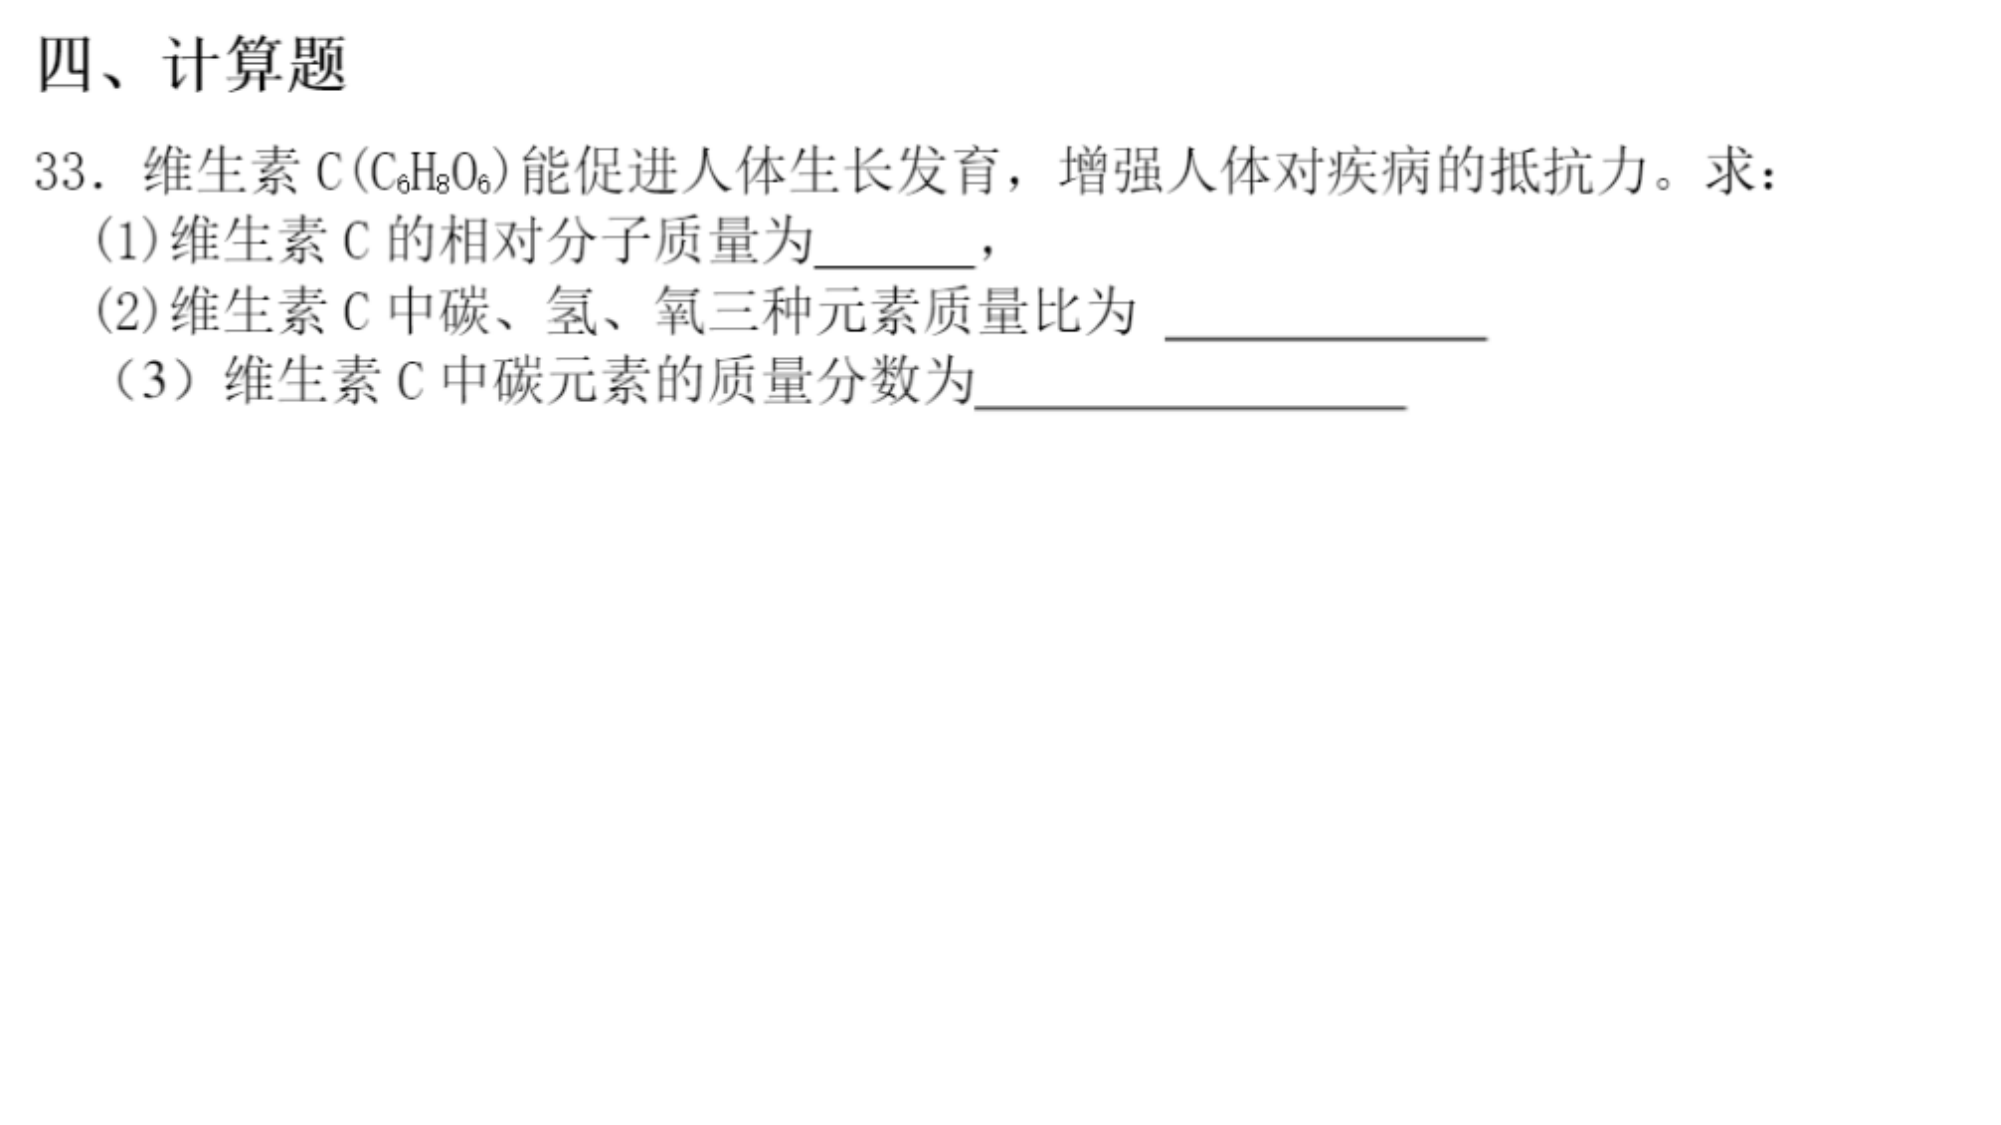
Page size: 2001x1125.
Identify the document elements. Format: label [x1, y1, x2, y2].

picture [0, 25, 1796, 416]
